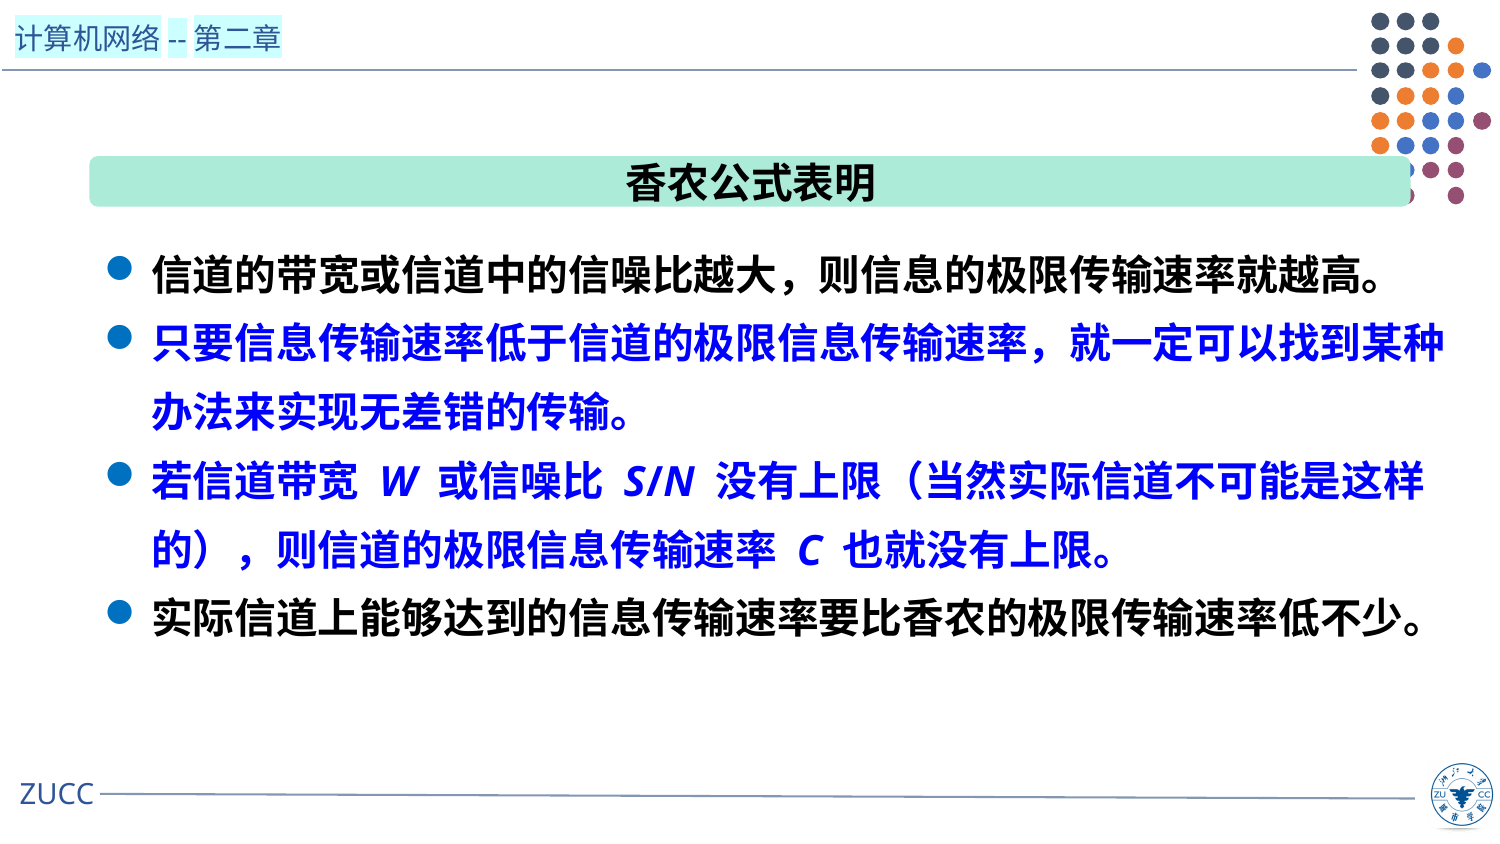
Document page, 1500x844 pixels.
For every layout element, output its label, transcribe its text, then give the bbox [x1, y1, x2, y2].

text_box [892, 156, 1411, 207]
text_box [89, 156, 611, 207]
picture [1415, 750, 1500, 837]
text_box 香农公式表明 [611, 149, 892, 214]
text_box 信道的带宽或信道中的信噪比越大，则信息的极限传输速率就越高。 只要信息传输速率低于信道的极限信息传输速率，就一定可以找到某种办法来实现无差错的传输。 若信道带宽 W 或信噪比 S/N 没有上限（当然实际信道不可能是这样的），则信道的极限信息传输速率 C 也就没有上限。 实际信道上能够达到的信息传输速率要比香农的极限传输速率低不少。 [89, 222, 1463, 650]
